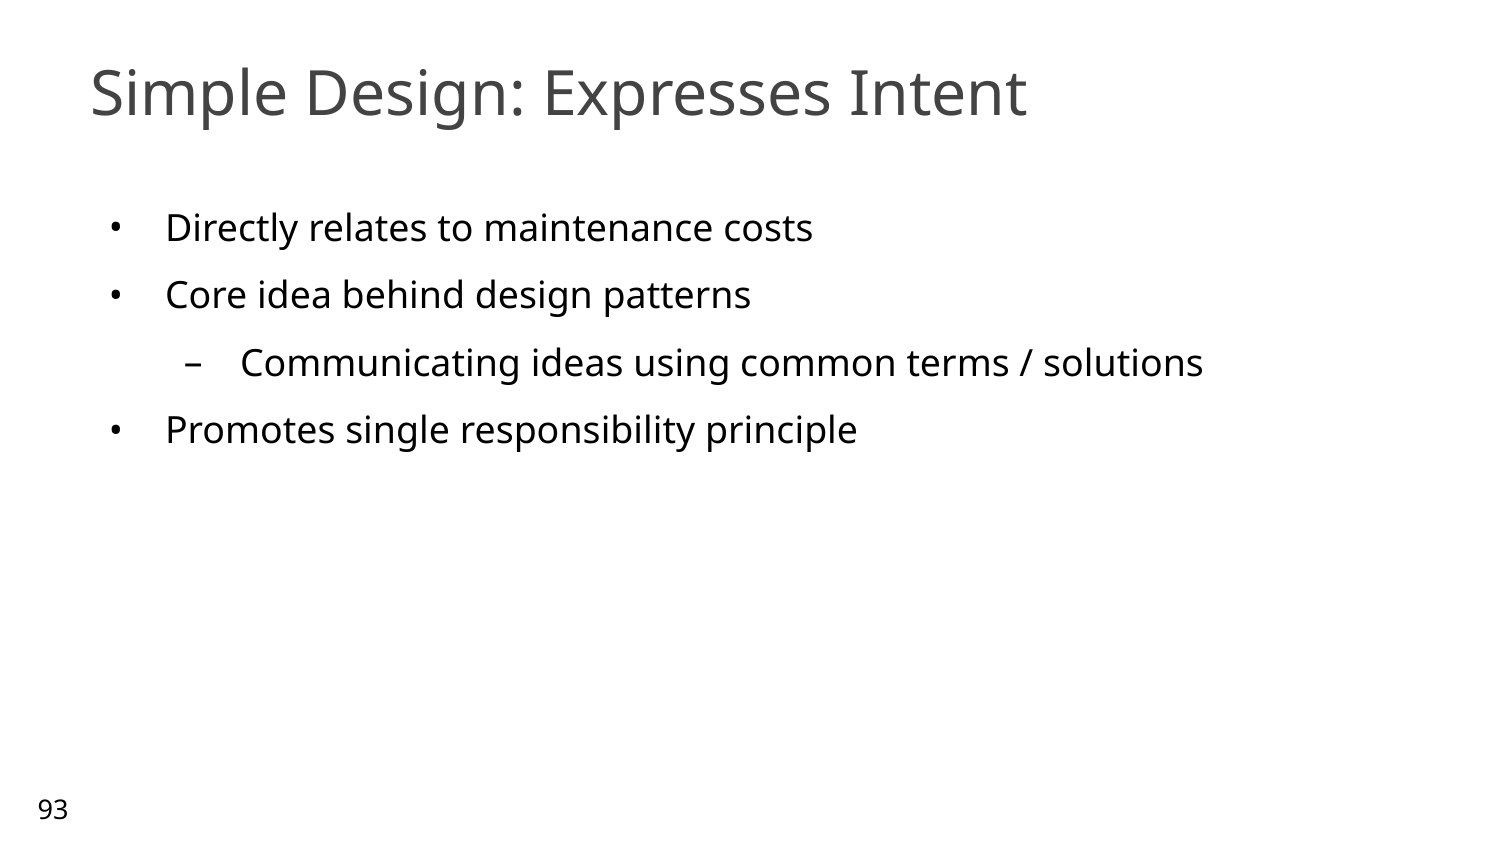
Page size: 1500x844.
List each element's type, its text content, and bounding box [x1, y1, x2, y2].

title Simple Design: Expresses Intent [75, 33, 1425, 148]
list Directly relates to maintenance costs Core idea behind design patterns Communicating ideas using common terms / solutions Promotes single responsibility principle [75, 166, 1343, 692]
slide_number 93 [22, 795, 113, 825]
